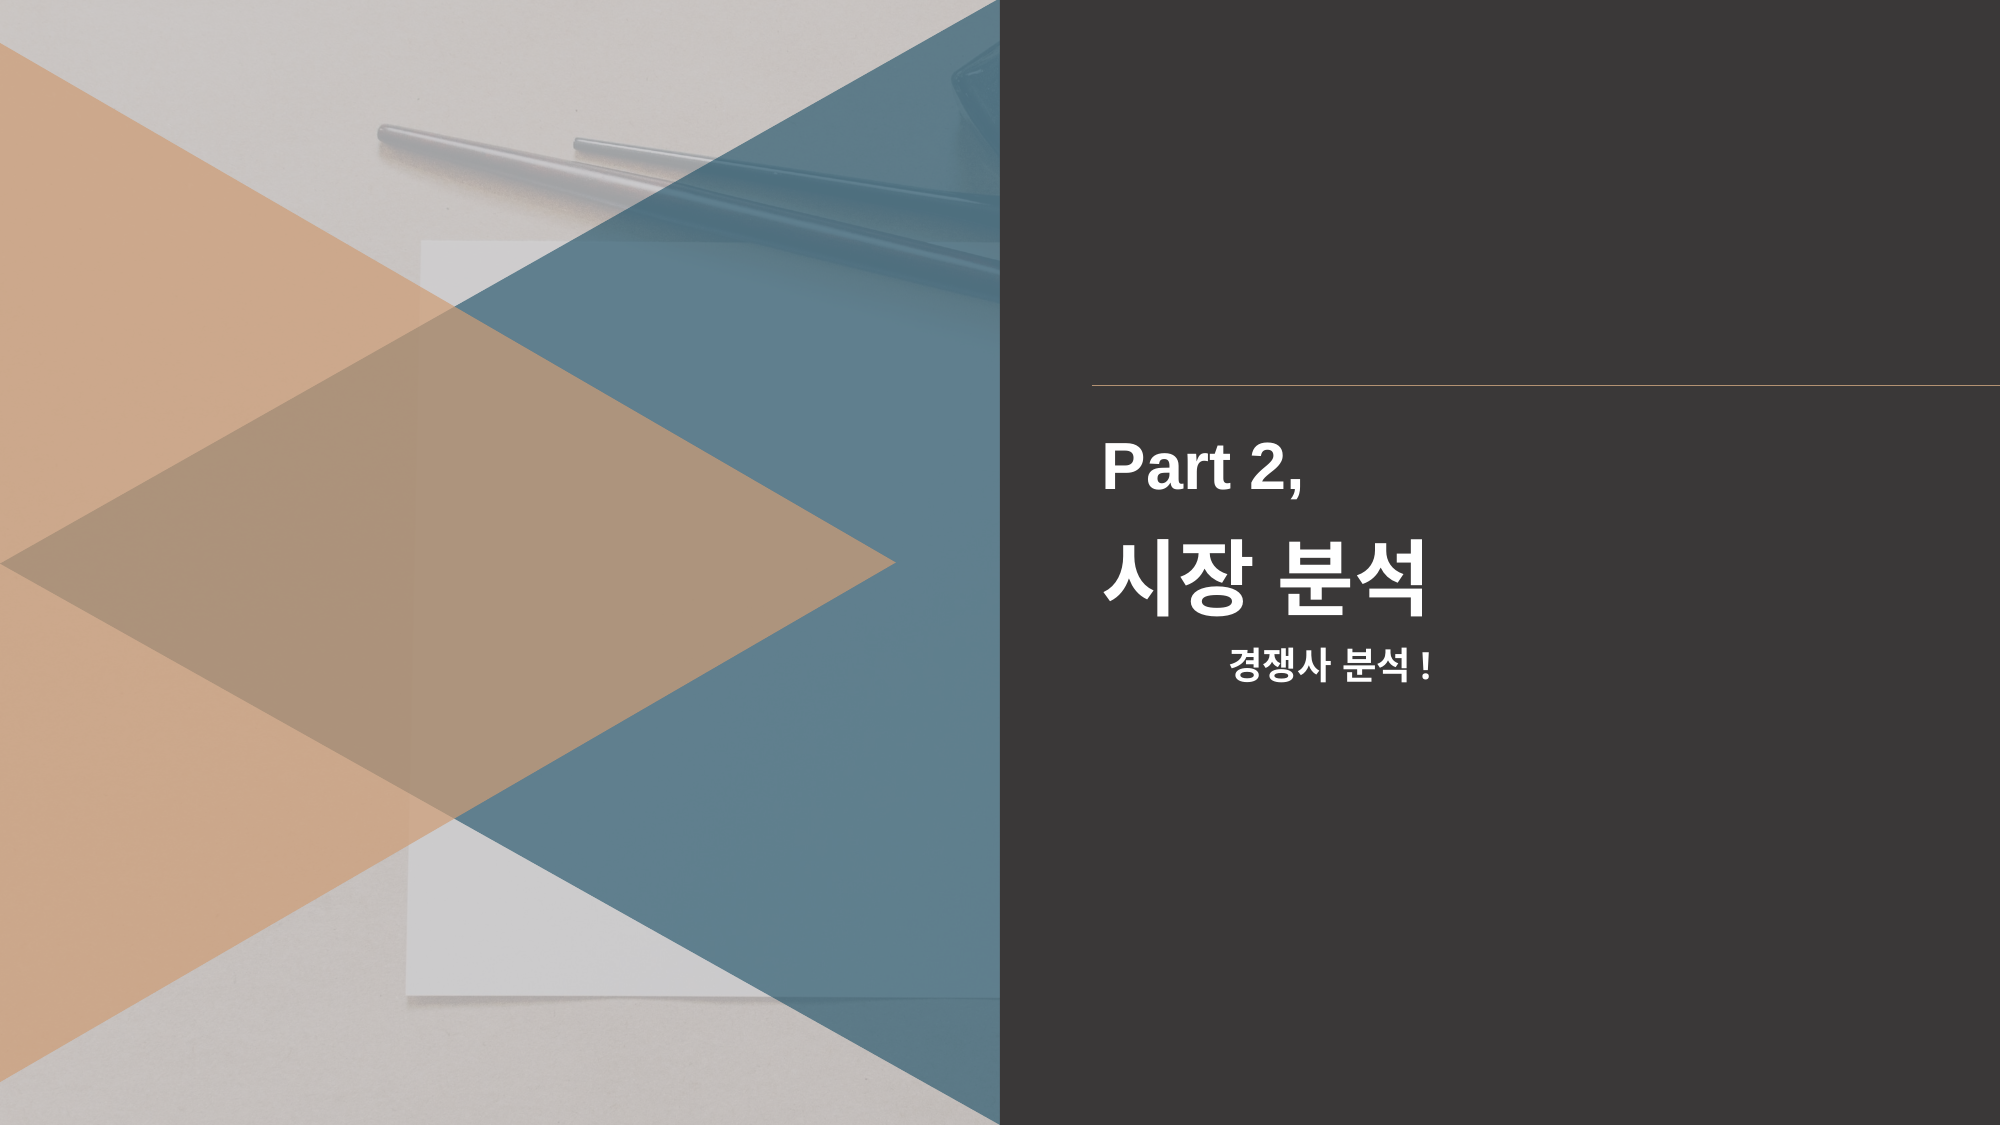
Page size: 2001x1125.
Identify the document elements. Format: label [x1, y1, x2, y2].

text_box [0, 0, 2000, 1125]
